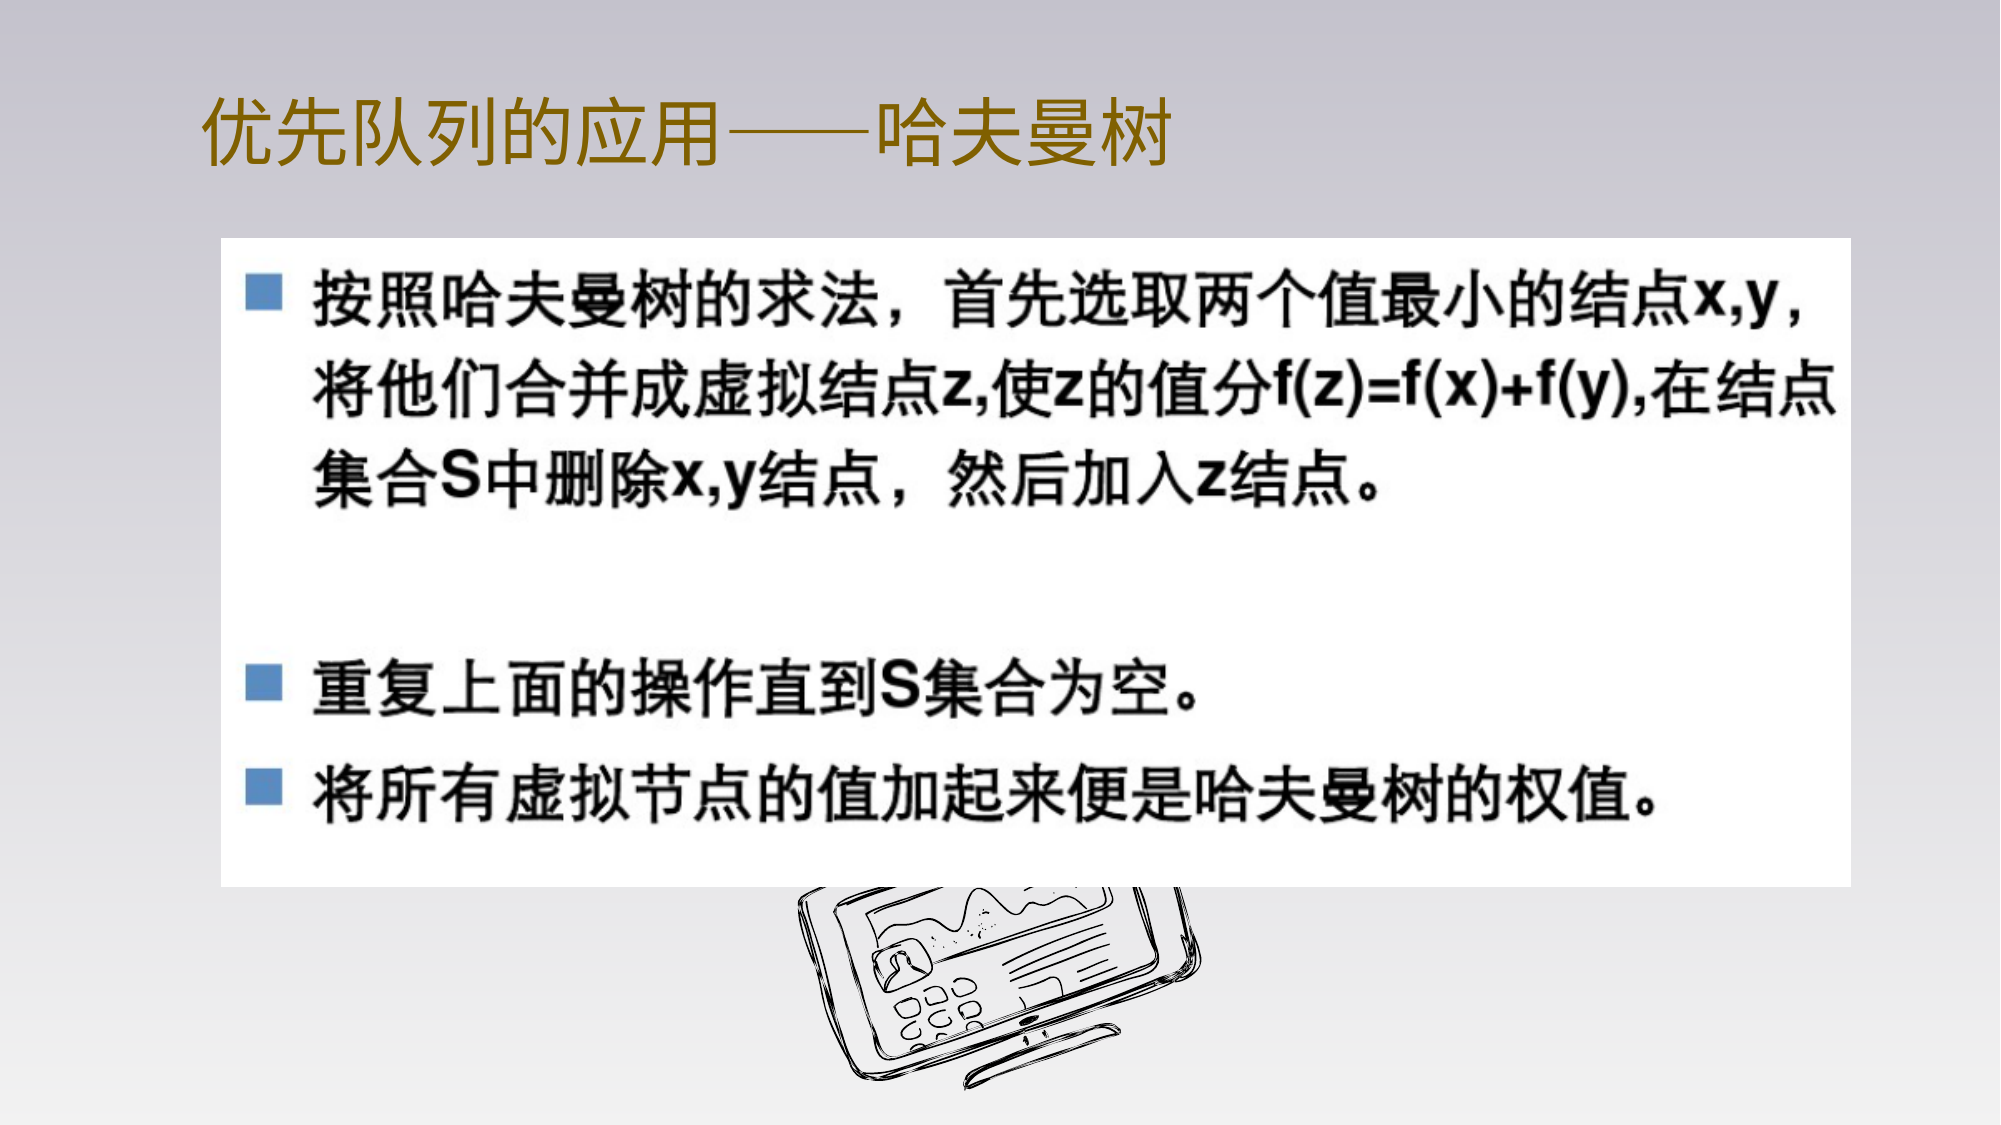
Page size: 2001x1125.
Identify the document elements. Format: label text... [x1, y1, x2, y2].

picture [221, 238, 1851, 1091]
text_box 优先队列的应用——哈夫曼树 [109, 77, 1266, 183]
